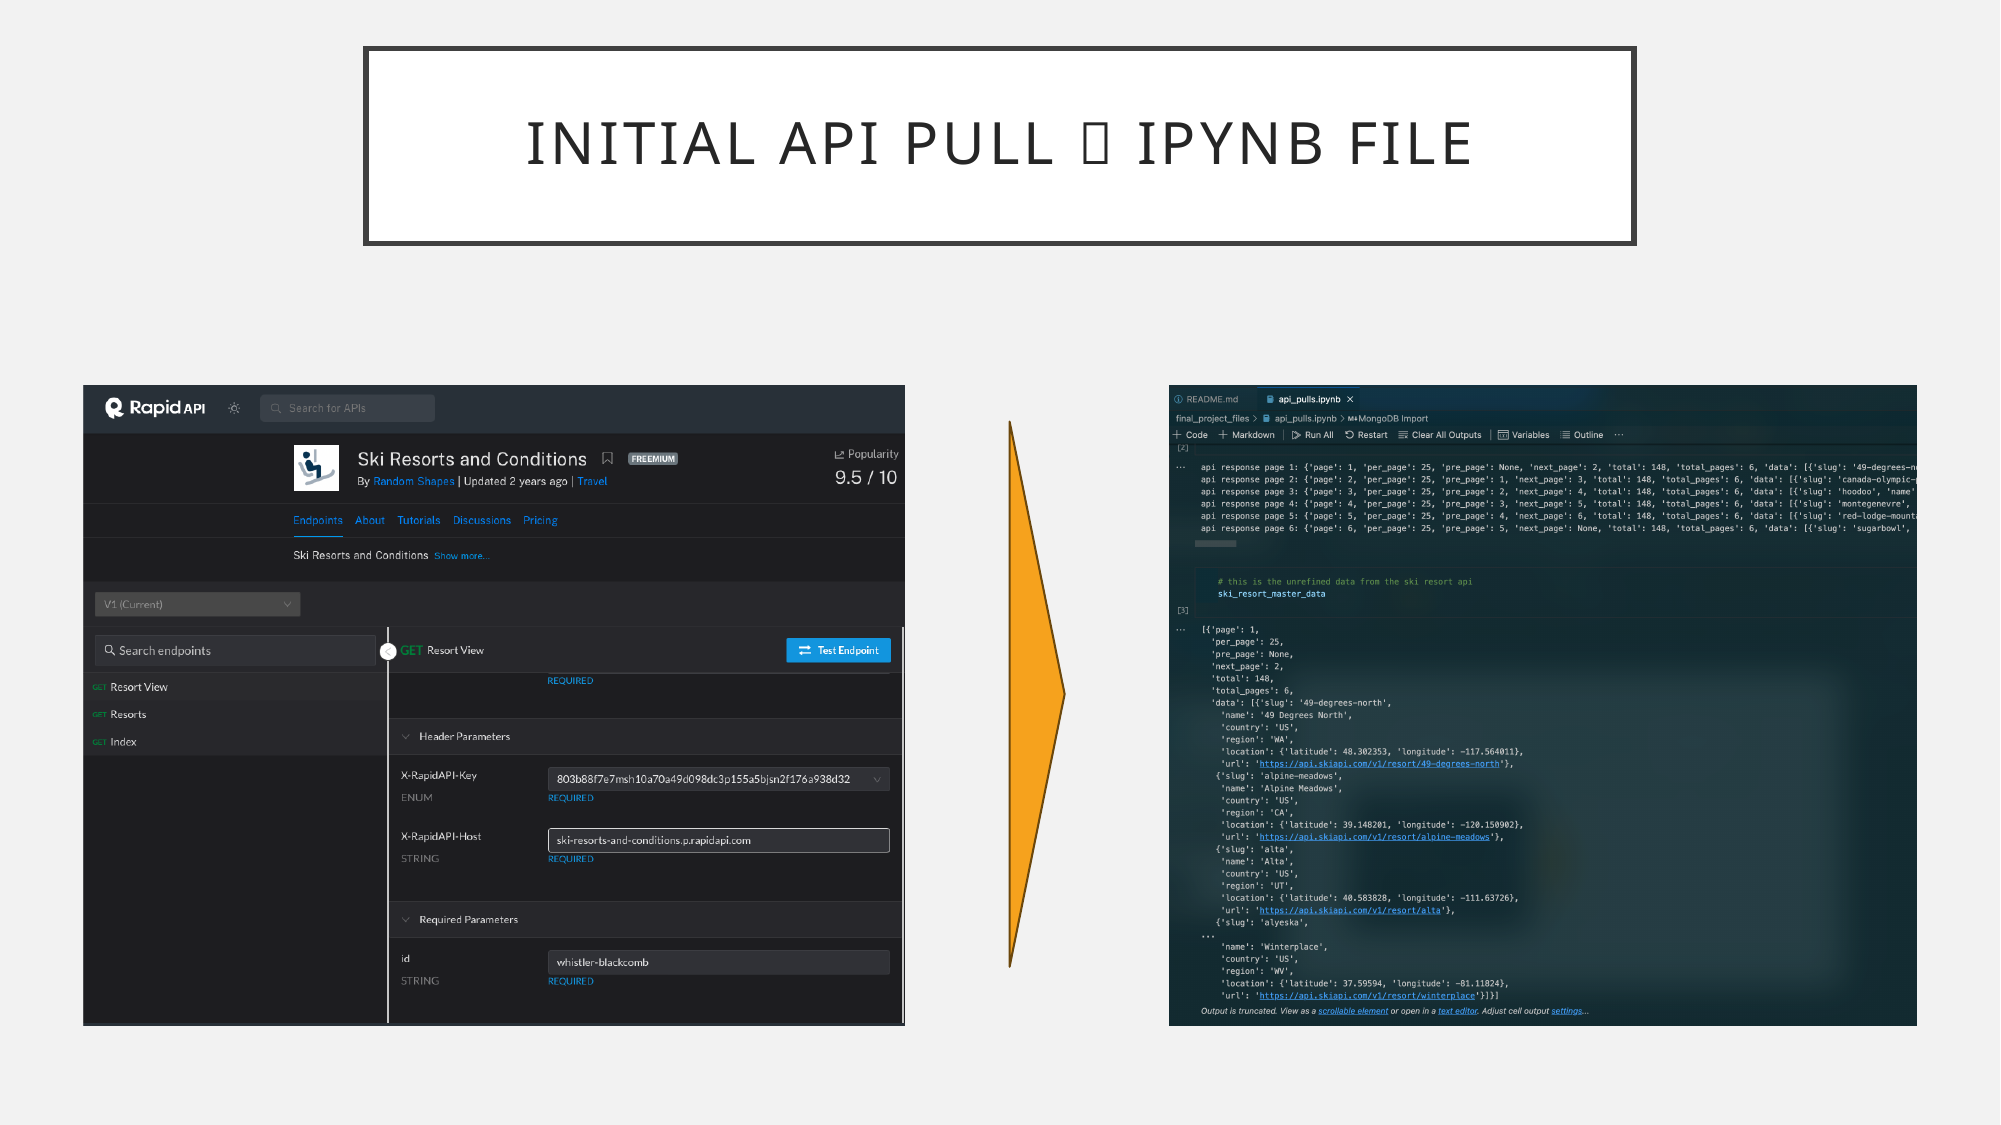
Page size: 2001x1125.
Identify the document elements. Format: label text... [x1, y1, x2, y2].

text_box [1008, 420, 1066, 968]
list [83, 385, 905, 1026]
picture [1169, 385, 1917, 1026]
title Initial API Pull  ipynb File [363, 46, 1637, 246]
